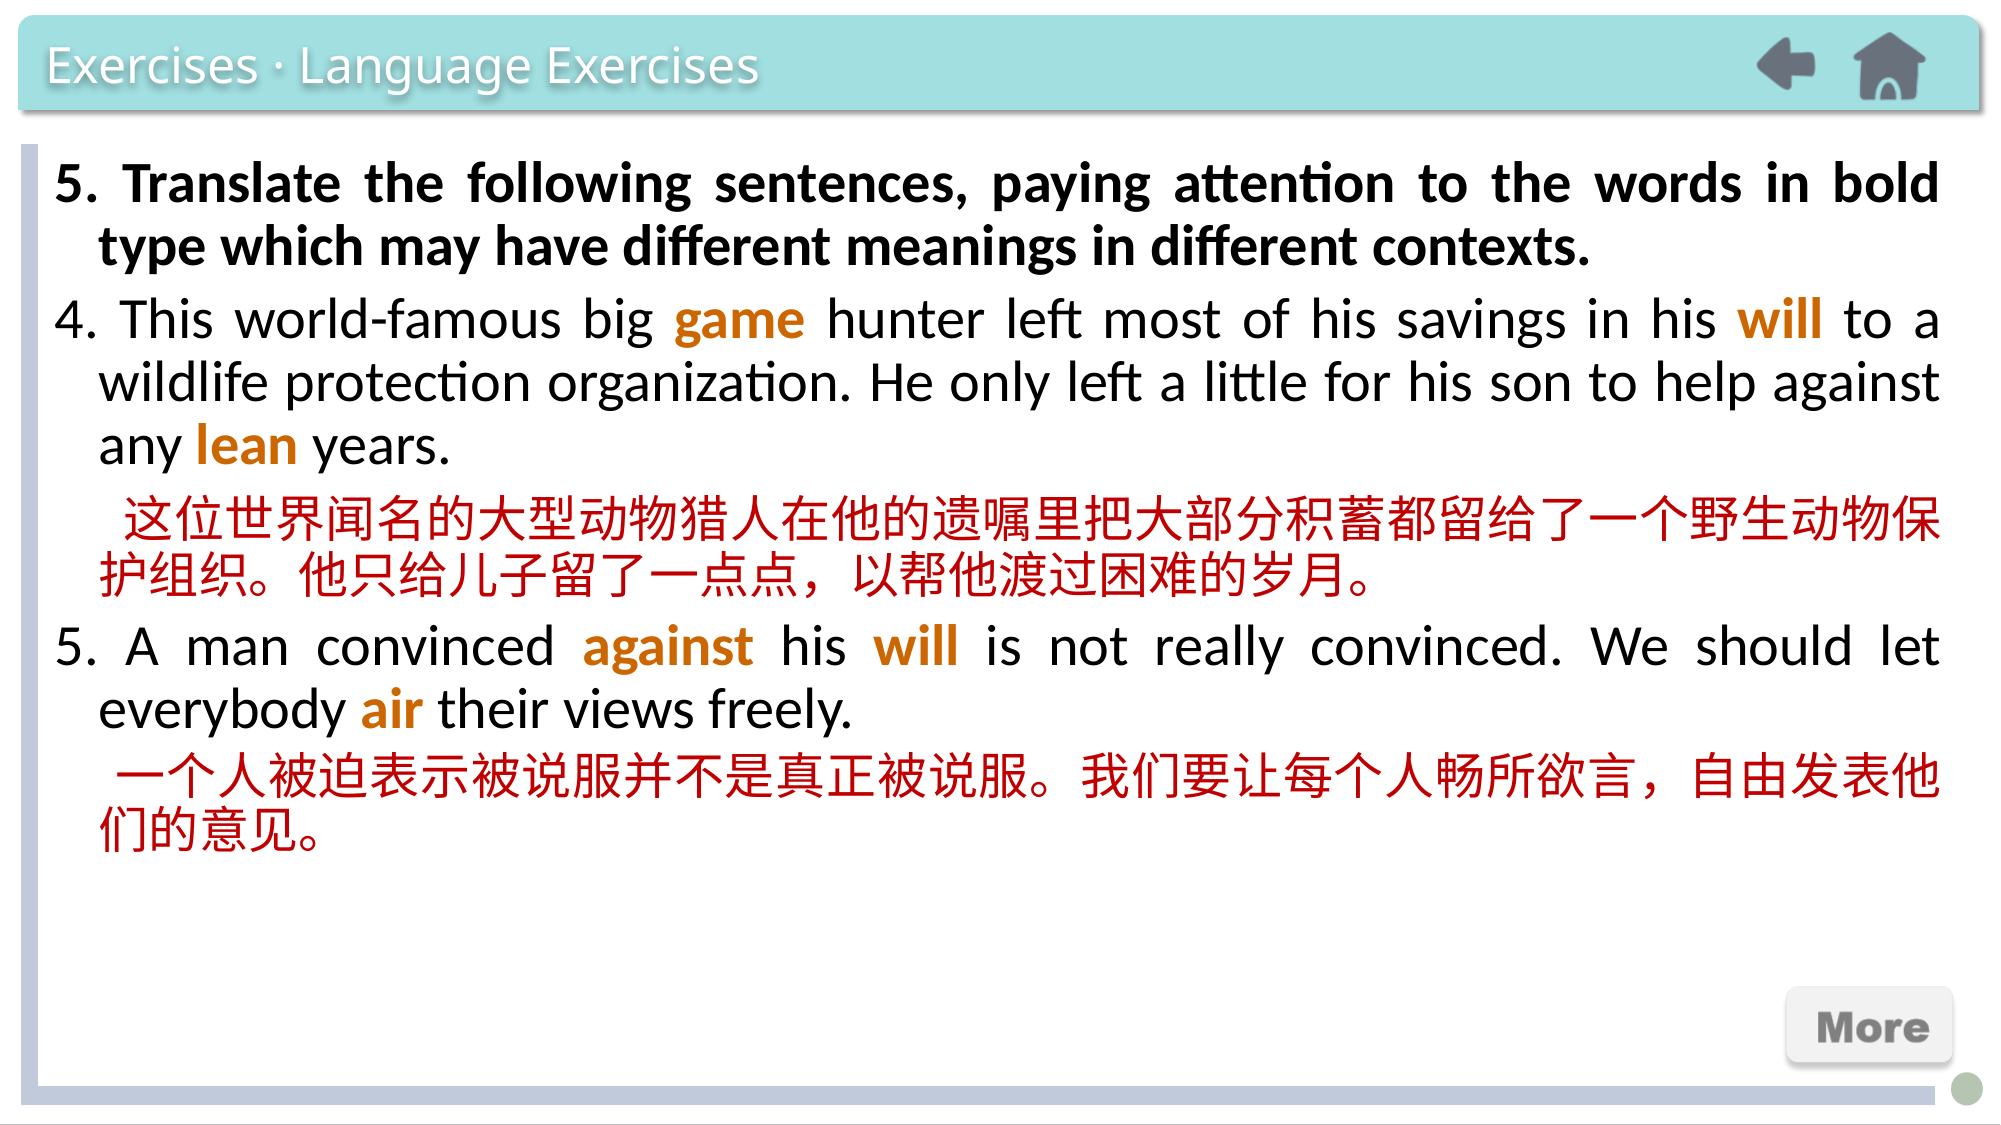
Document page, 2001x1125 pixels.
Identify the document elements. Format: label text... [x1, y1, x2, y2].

picture [0, 0, 2001, 1125]
text_box Exercises · Language Exercises [30, 26, 1184, 101]
text_box 5. Translate the following sentences, paying attention to the words in bold type which may have different meanings in different contexts. 4. This world-famous big game hunter left most of his savings in his will to a wildlife protection organization. He only left a little for his son to help against any lean years. 这位世界闻名的大型动物猎人在他的遗嘱里把大部分积蓄都留给了一个野生动物保护组织。他只给儿子留了一点点，以帮他渡过困难的岁月。 5. A man convinced against his will is not really convinced. We should let everybody air their views freely. 一个人被迫表示被说服并不是真正被说服。我们要让每个人畅所欲言，自由发表他们的意见。 [40, 144, 1957, 1068]
